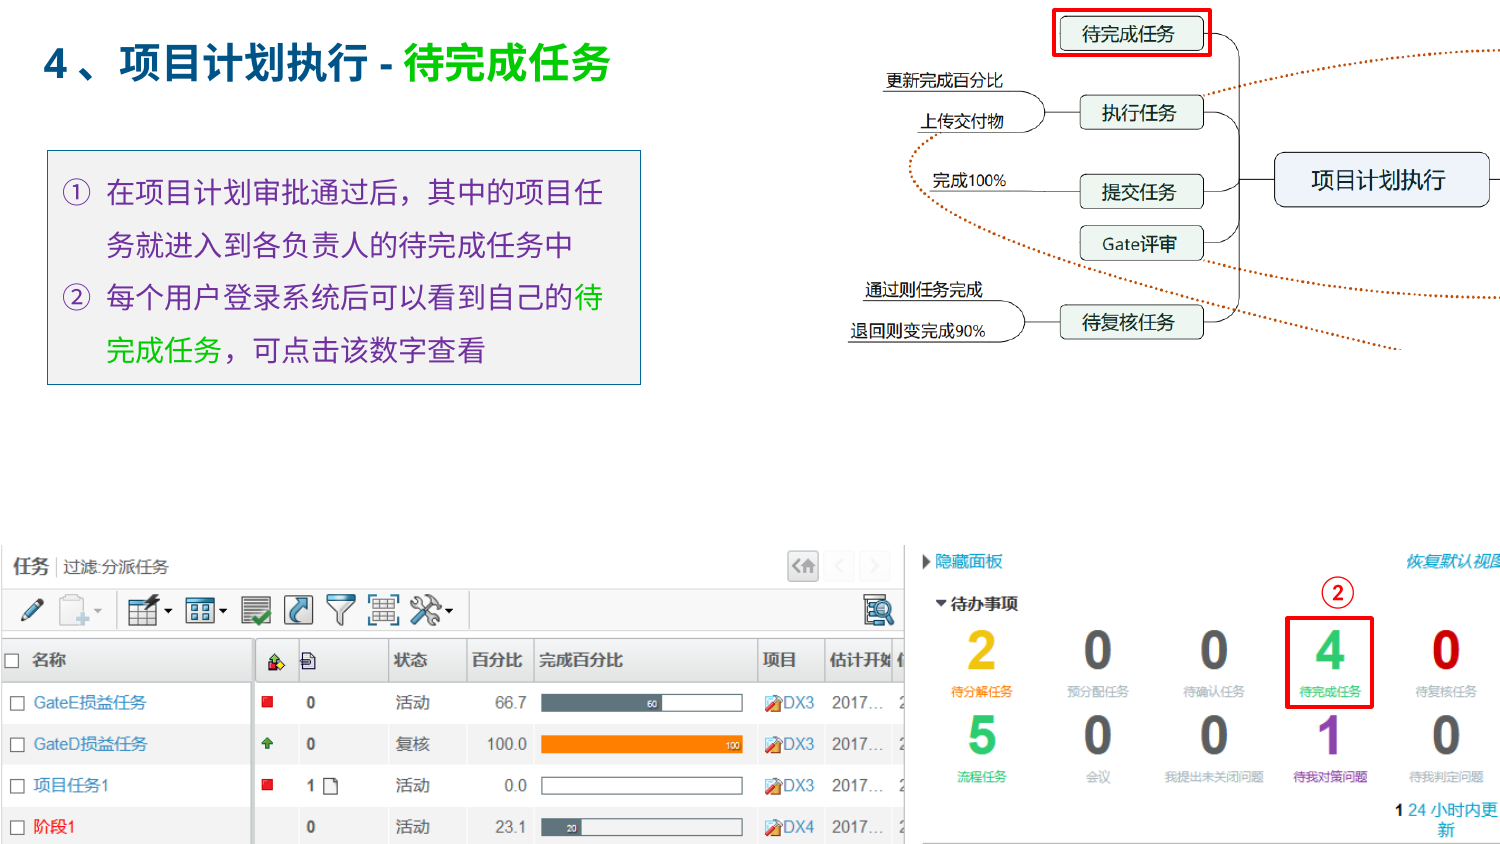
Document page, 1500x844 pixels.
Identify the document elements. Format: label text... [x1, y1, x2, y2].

picture [813, 8, 1500, 350]
title 4、项目计划执行-待完成任务 [29, 23, 747, 100]
text_box 在项目计划审批通过后，其中的项目任务就进入到各负责人的待完成任务中 每个用户登录系统后可以看到自己的待完成任务，可点击该数字查看 [47, 150, 641, 385]
picture [0, 544, 1500, 844]
